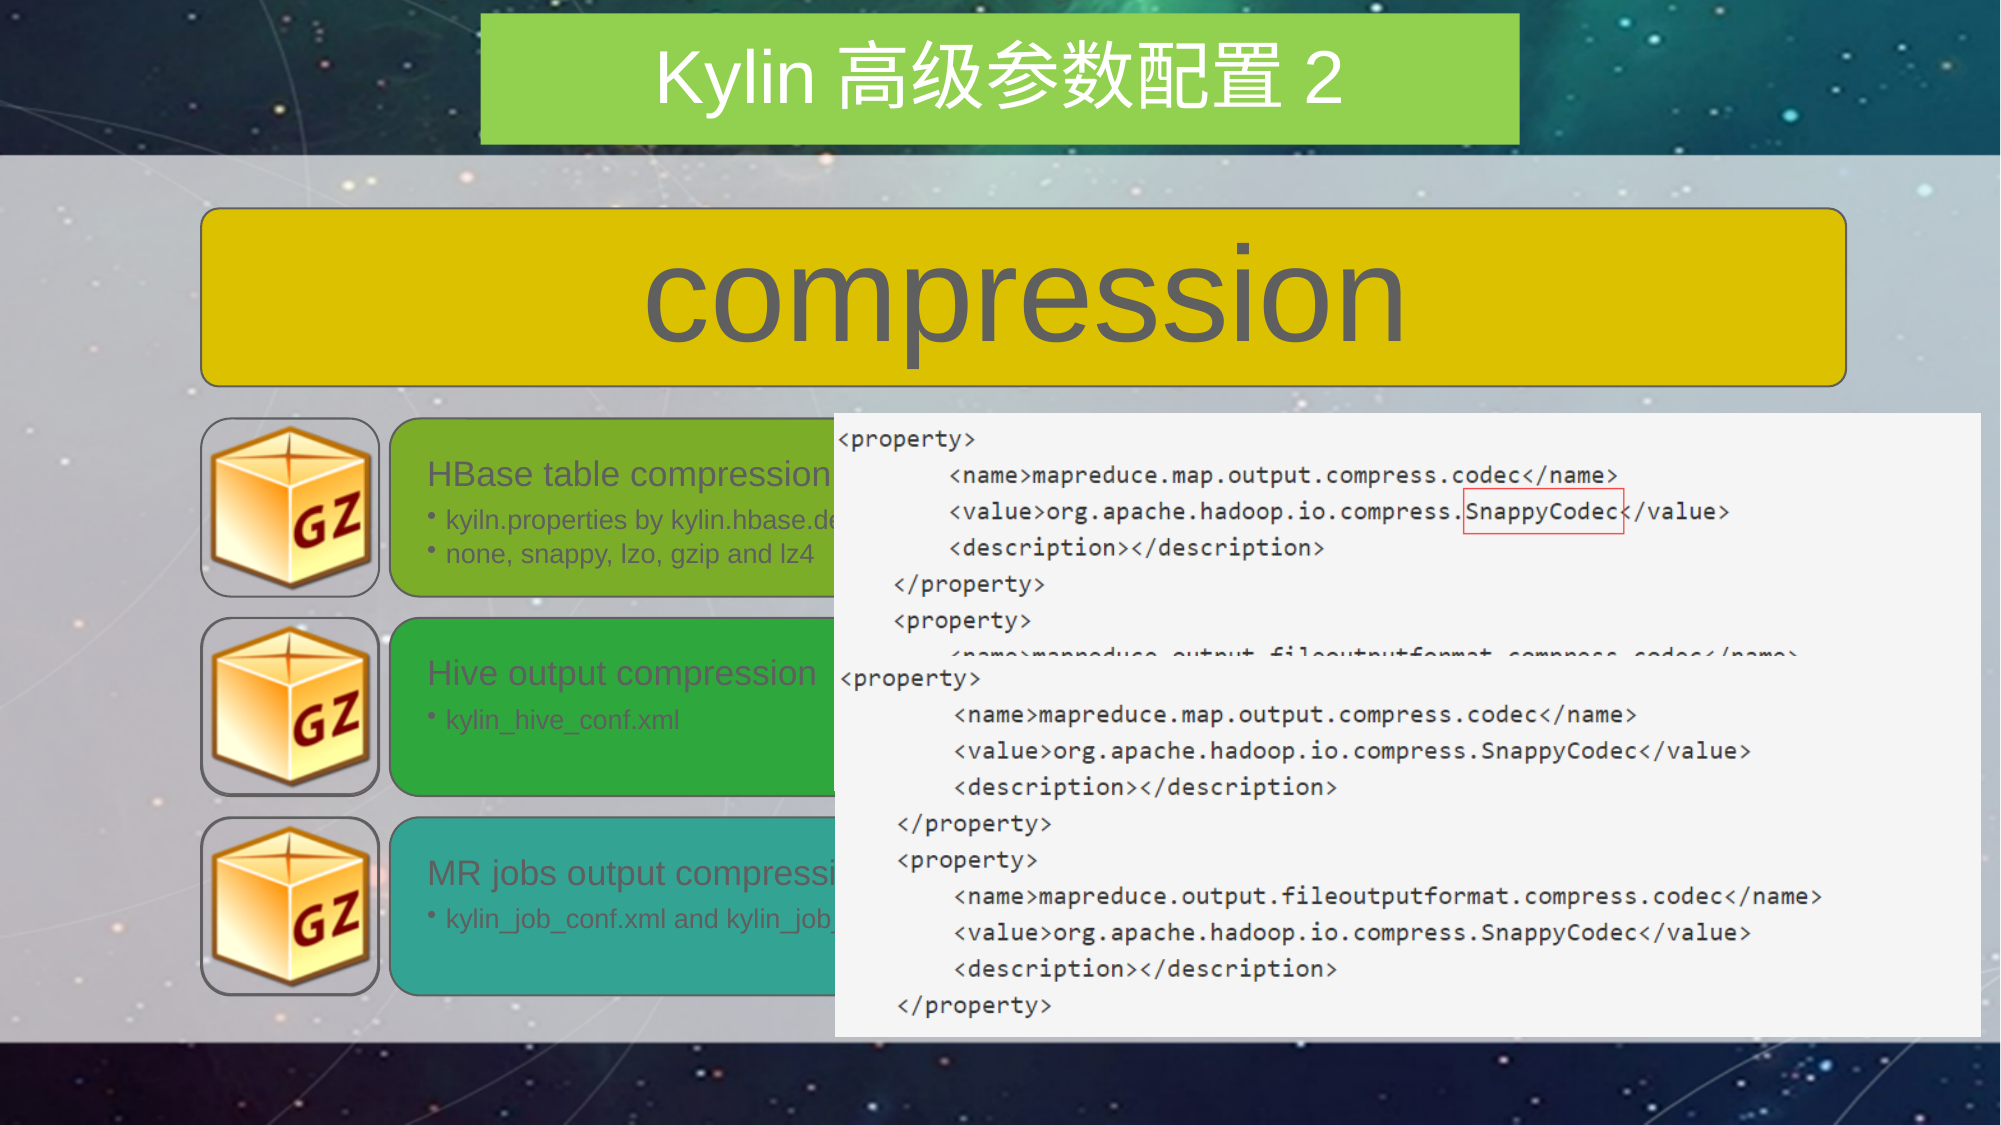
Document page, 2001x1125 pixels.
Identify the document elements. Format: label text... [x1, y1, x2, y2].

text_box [114, 208, 1934, 996]
text_box Kylin高级参数配置2 [480, 13, 1520, 145]
picture [0, 0, 2001, 1125]
